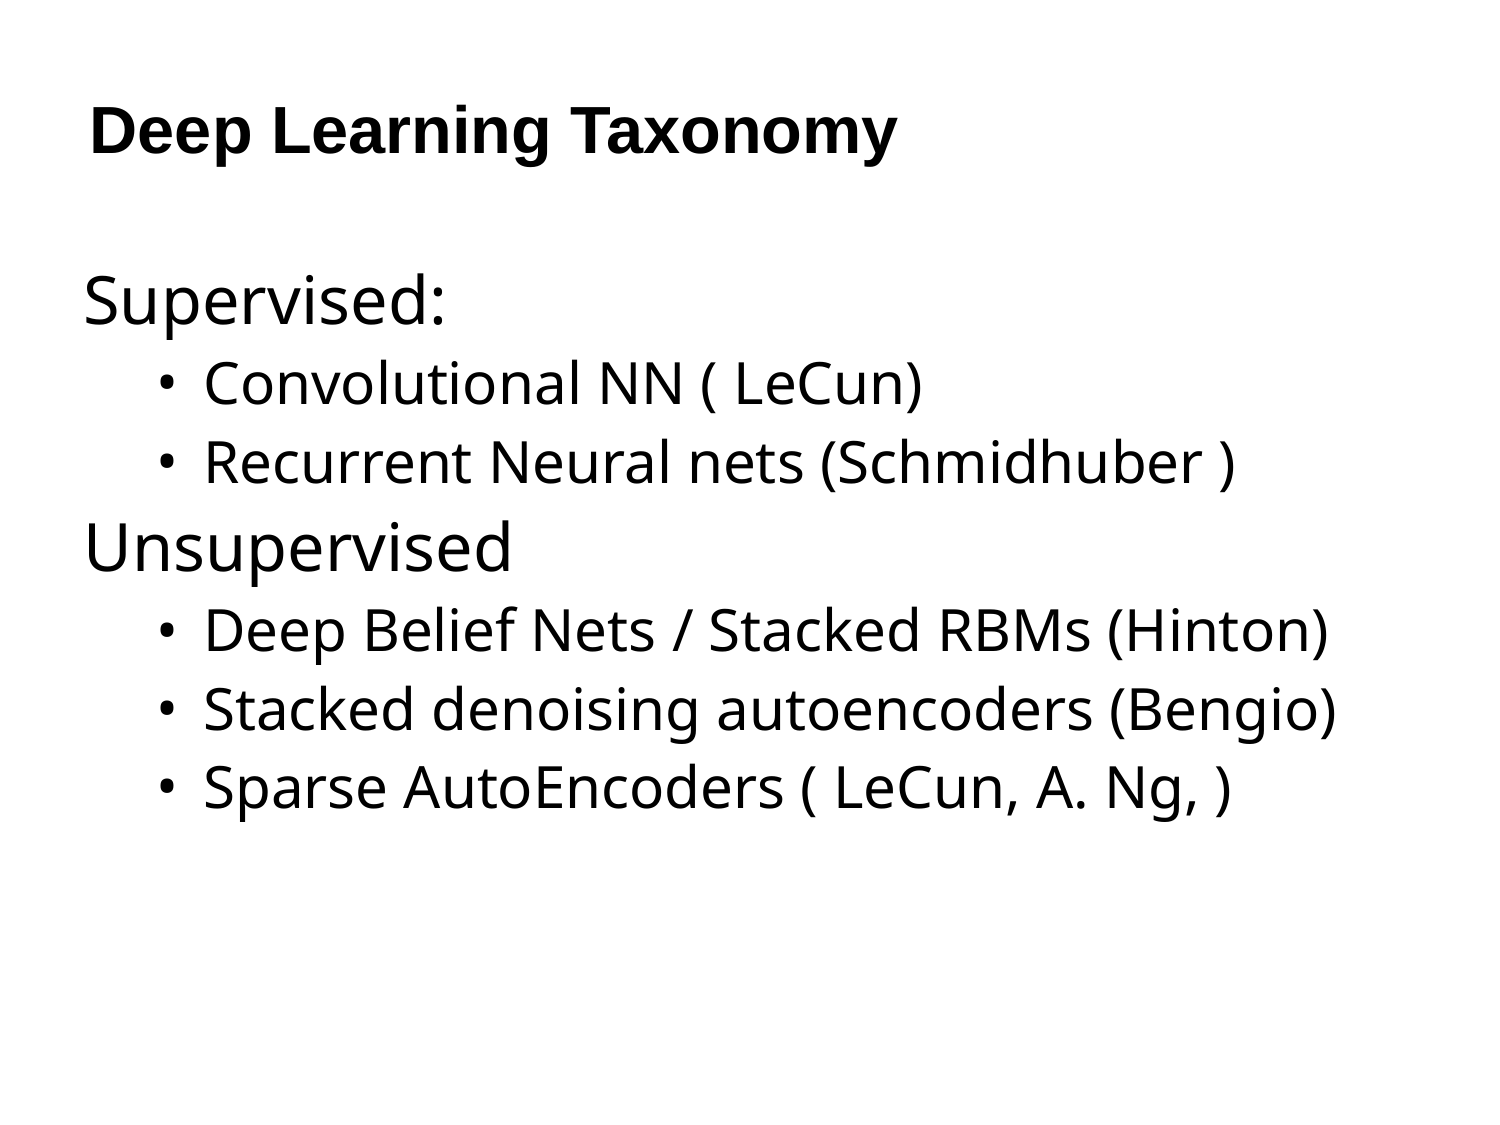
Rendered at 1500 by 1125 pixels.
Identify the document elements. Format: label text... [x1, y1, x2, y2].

title Deep Learning Taxonomy [74, 24, 1413, 176]
list Supervised: Convolutional NN ( LeCun) Recurrent Neural nets (Schmidhuber ) Unsupervised Deep Belief Nets / Stacked RBMs (Hinton) Stacked denoising autoencoders (Bengio) Sparse AutoEncoders ( LeCun, A. Ng, ) [74, 249, 1418, 926]
